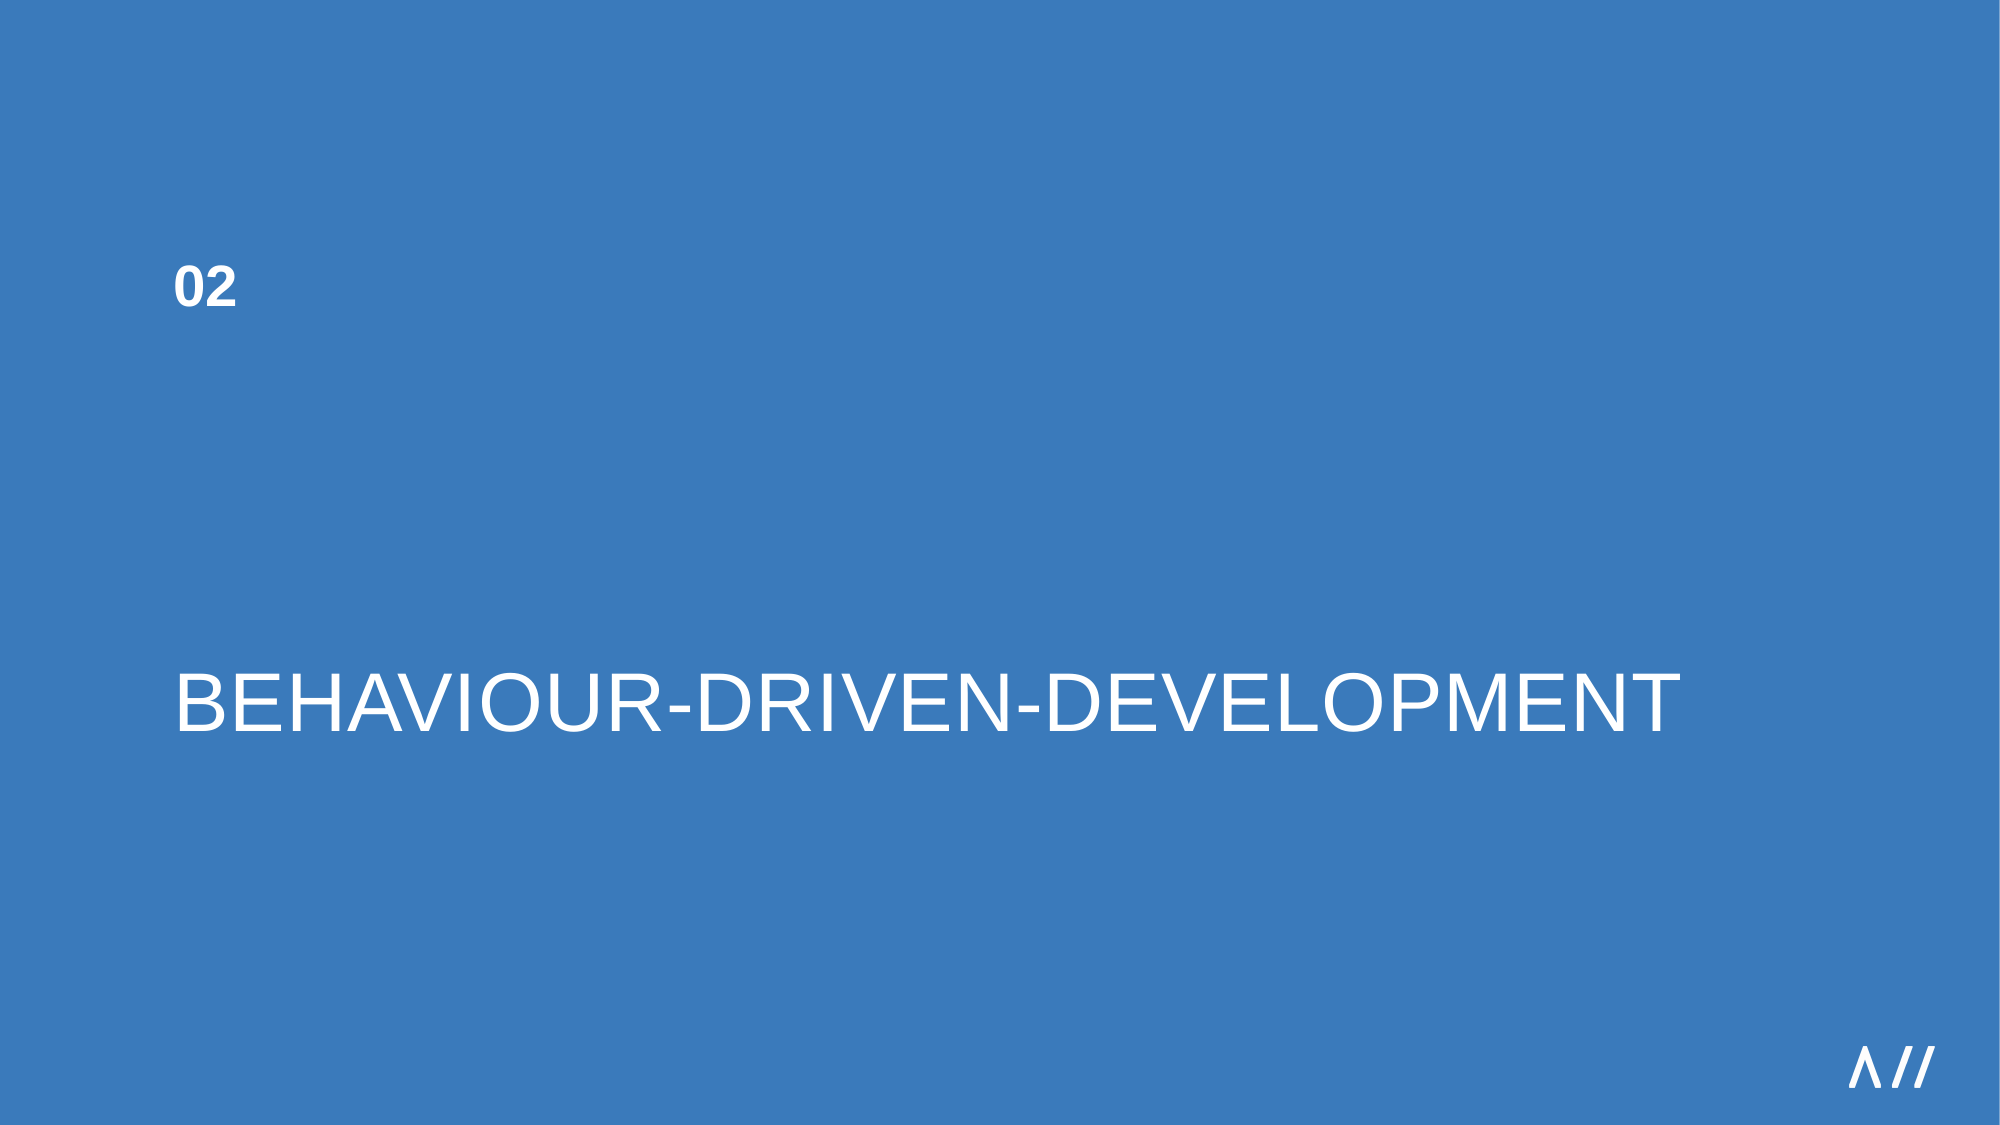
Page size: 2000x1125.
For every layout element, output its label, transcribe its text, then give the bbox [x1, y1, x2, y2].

title Behaviour-Driven-Development [173, 574, 1827, 754]
picture [1849, 1046, 1935, 1088]
list 02 [173, 248, 320, 327]
